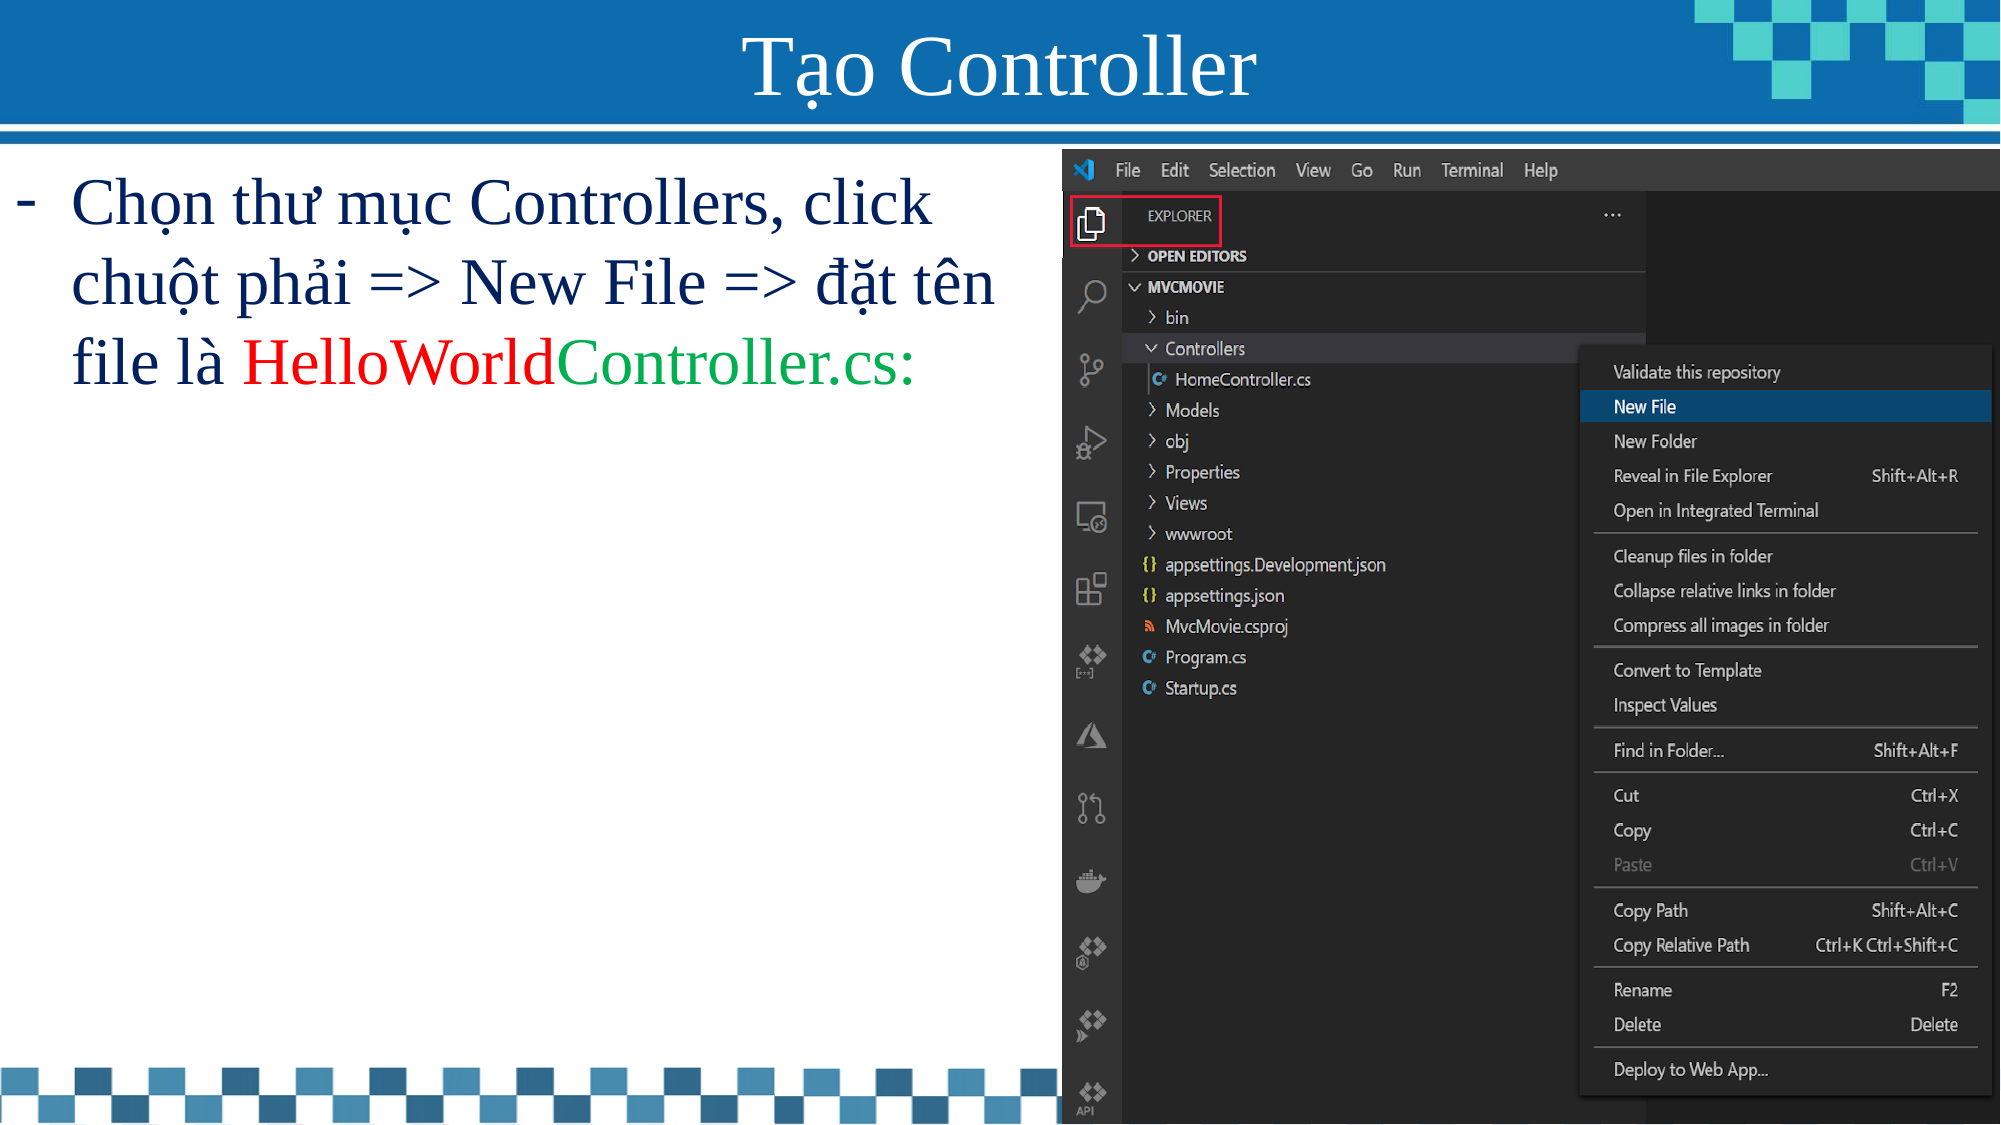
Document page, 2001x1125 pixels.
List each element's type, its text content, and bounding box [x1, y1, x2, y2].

list Chọn thư mục Controllers, click chuột phải => New File => đặt tên file là HelloWorldController.cs: [0, 149, 1061, 438]
picture [0, 100, 2001, 1125]
title Tạo Controller [0, 0, 2000, 121]
